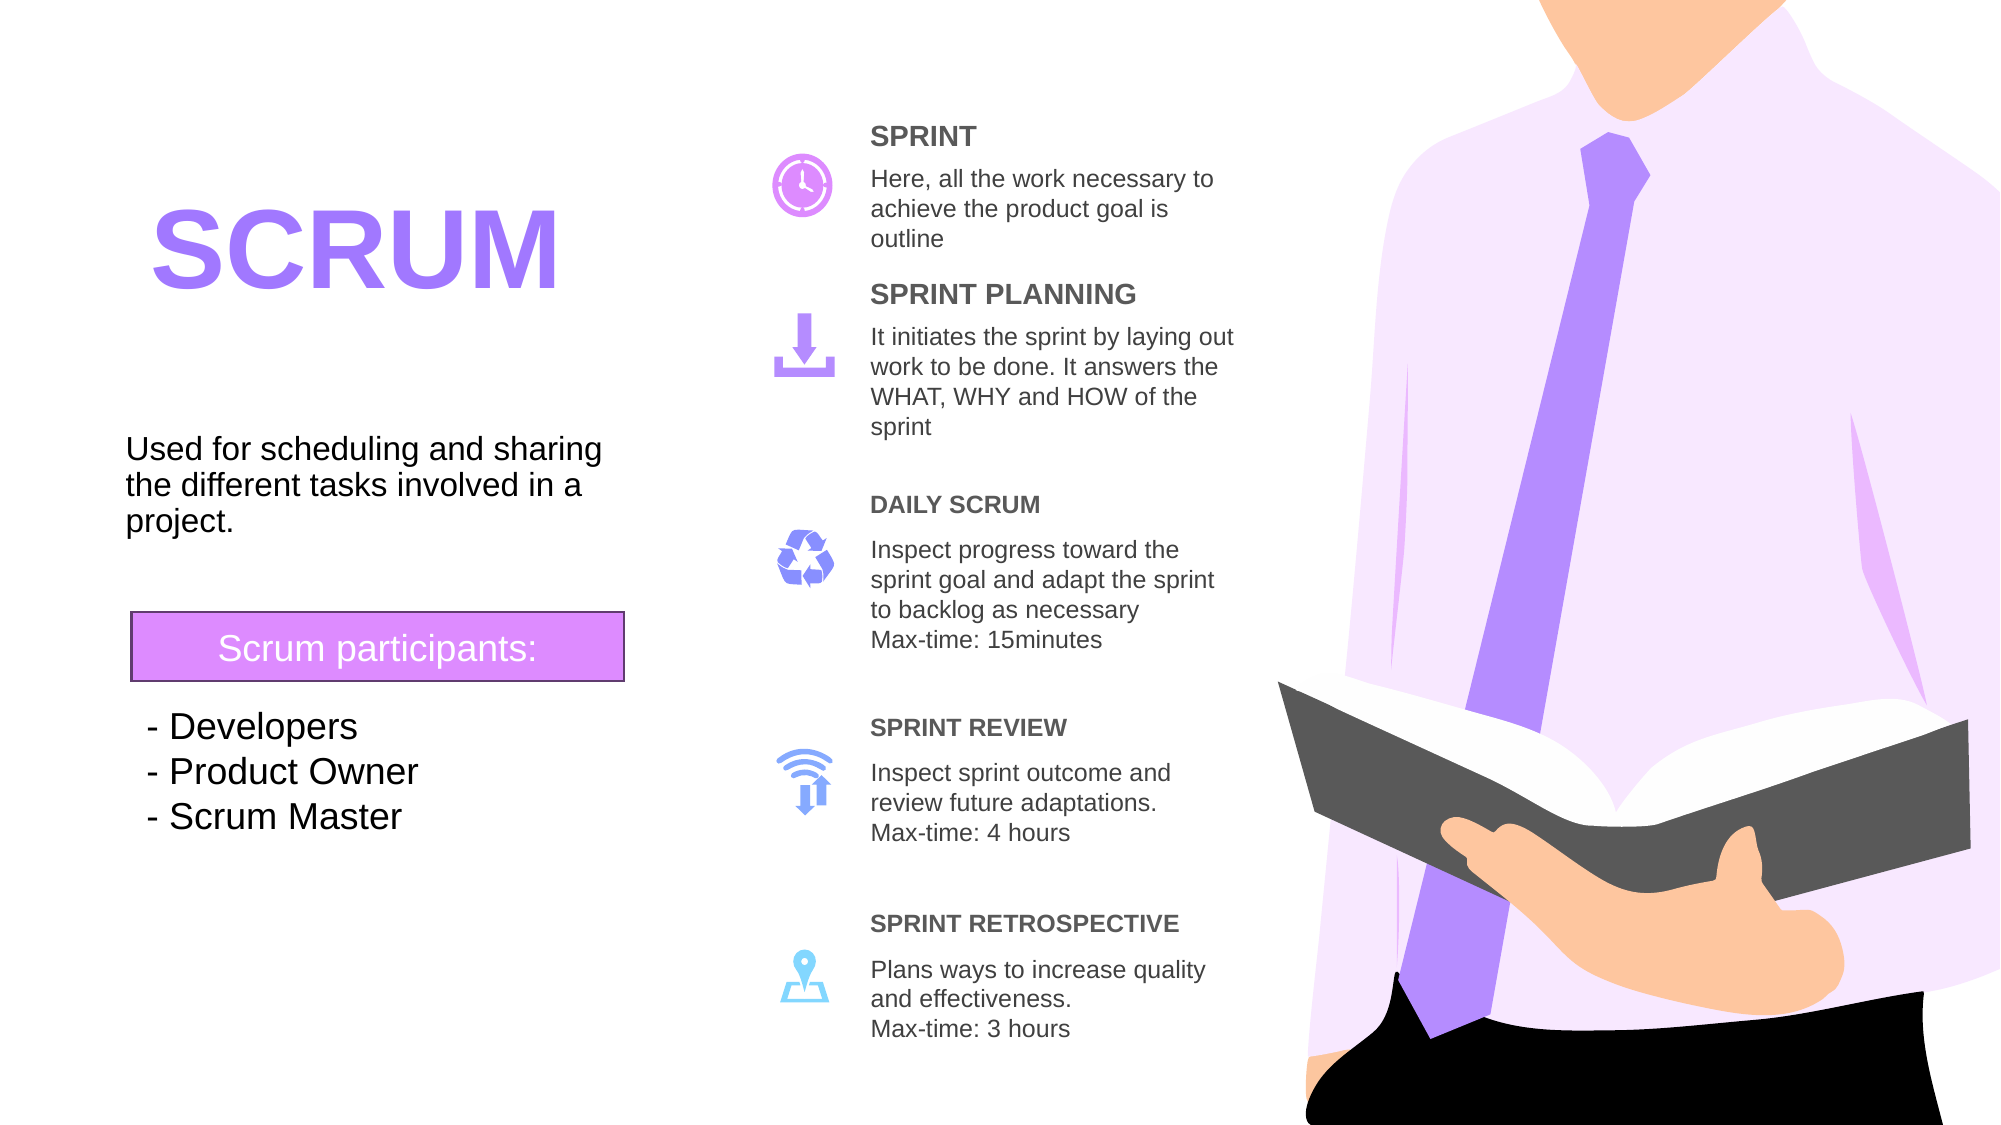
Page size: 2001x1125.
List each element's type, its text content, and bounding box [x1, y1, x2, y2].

text_box [110, 606, 645, 757]
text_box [855, 480, 1252, 663]
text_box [1277, 0, 2000, 1125]
text_box [789, 768, 834, 817]
text_box SCRUM [135, 168, 781, 319]
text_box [855, 109, 1252, 262]
text_box [774, 528, 836, 592]
text_box Scrum participants: [130, 611, 625, 682]
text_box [855, 267, 1252, 450]
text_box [855, 900, 1252, 1052]
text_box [855, 704, 1252, 856]
text_box [778, 948, 831, 1004]
text_box [776, 152, 834, 219]
text_box - Developers - Product Owner - Scrum Master [130, 683, 625, 856]
text_box [773, 312, 836, 378]
text_box Used for scheduling and sharing the different tasks involved in a project. [110, 424, 664, 597]
text_box [775, 747, 834, 772]
